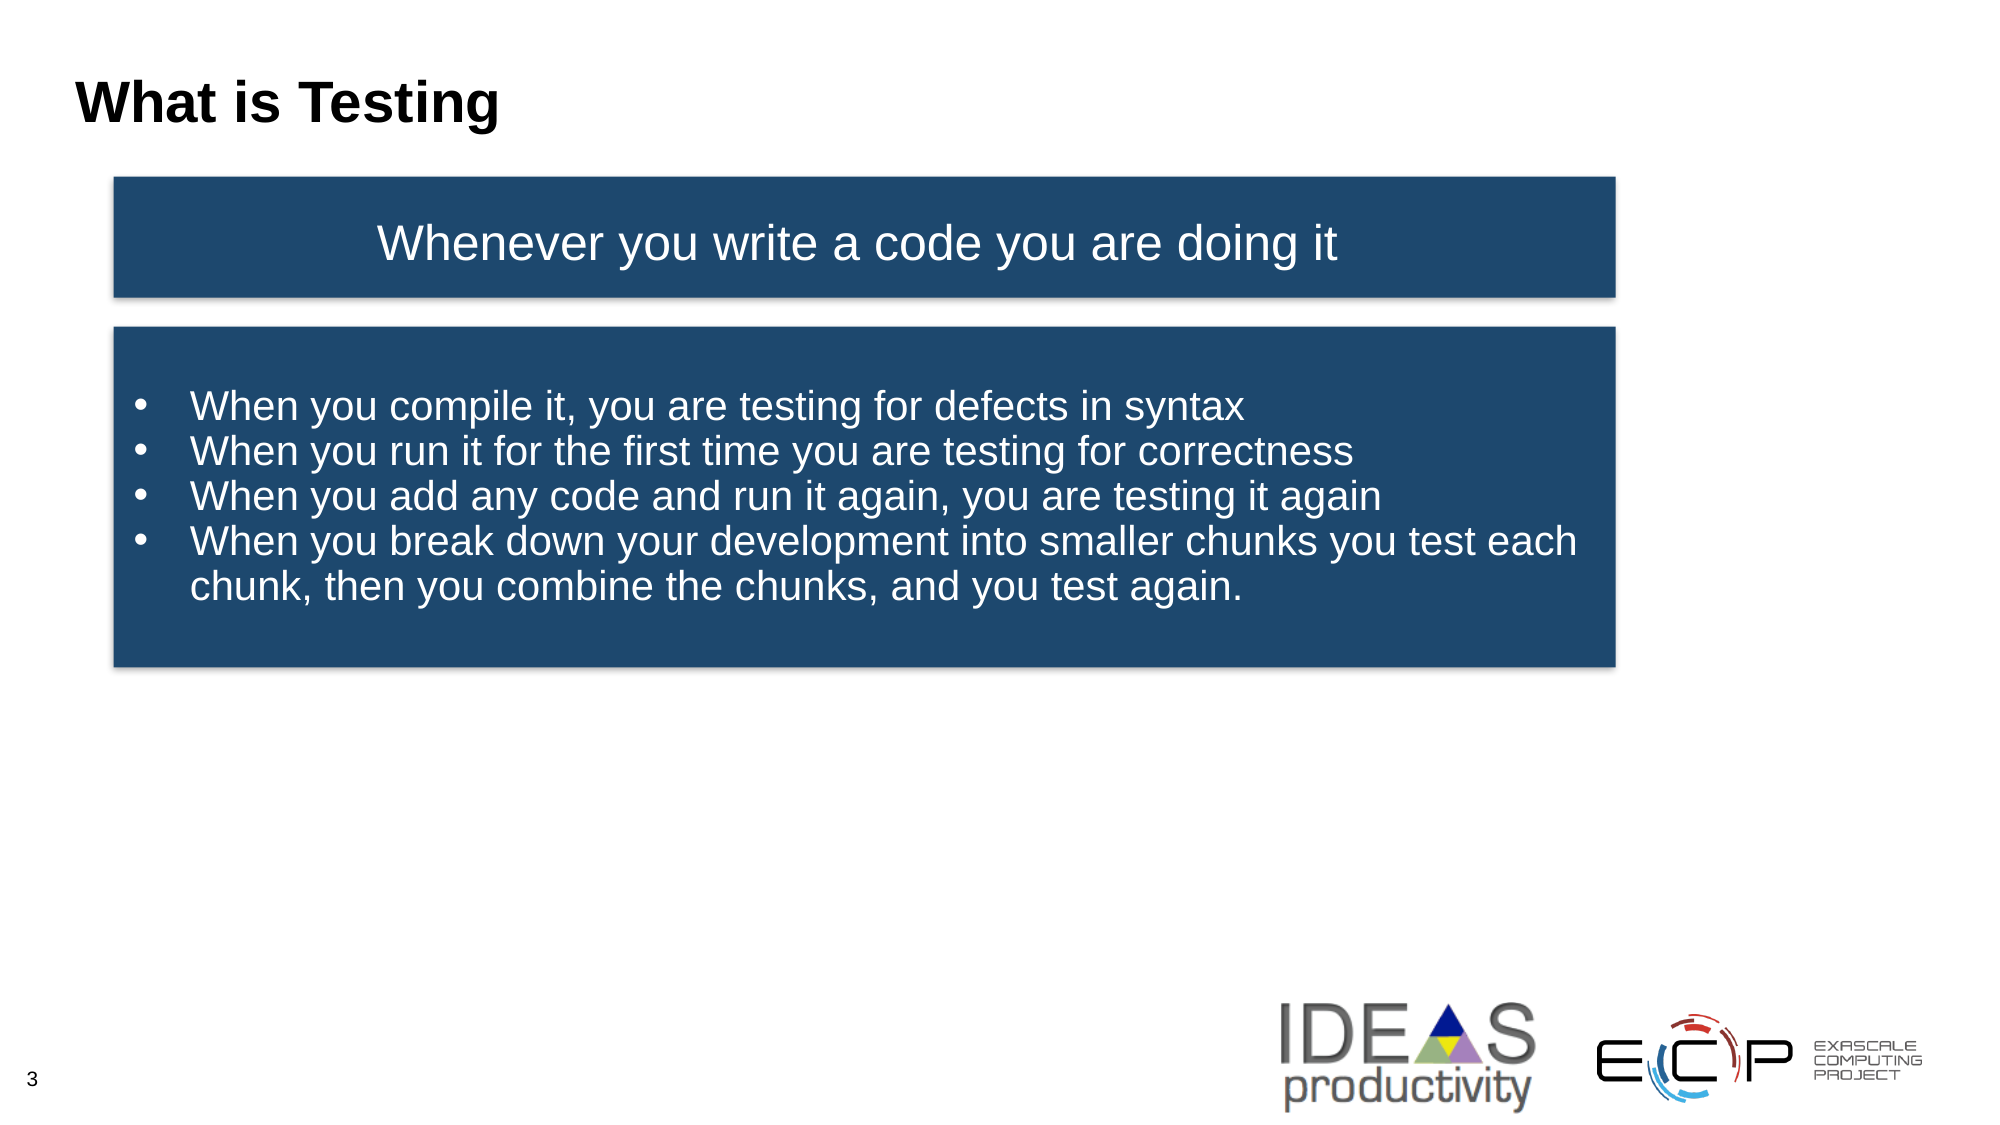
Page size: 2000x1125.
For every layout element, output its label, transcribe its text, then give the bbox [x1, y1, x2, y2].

text_box When you compile it, you are testing for defects in syntax When you run it for the first time you are testing for correctness When you add any code and run it again, you are testing it again When you break down your development into smaller chunks you test each chunk, then you combine the chunks, and you test again. [113, 326, 1616, 668]
title What is Testing [59, 67, 1927, 218]
picture [1280, 1002, 1537, 1114]
text_box Whenever you write a code you are doing it [113, 176, 1616, 298]
picture [1597, 1014, 1922, 1103]
